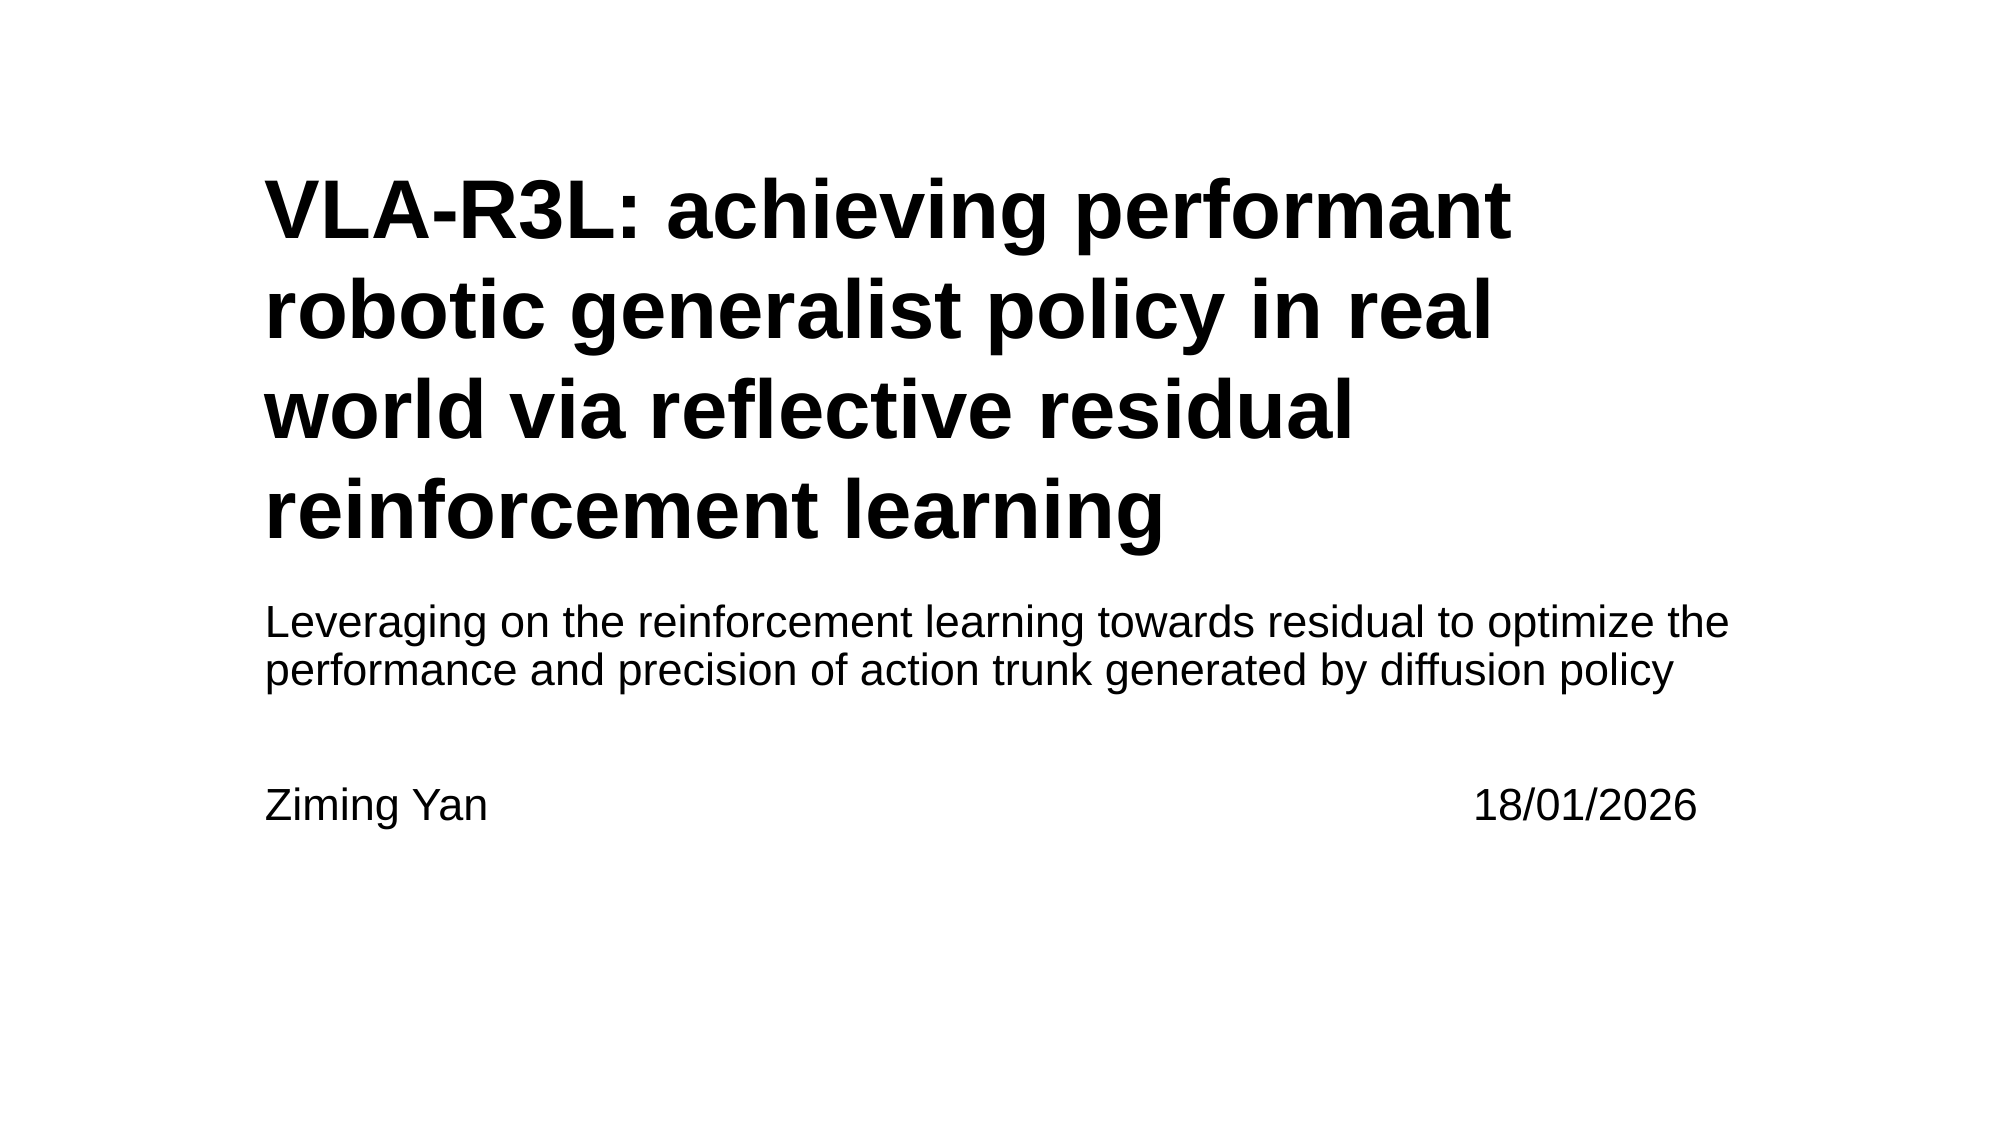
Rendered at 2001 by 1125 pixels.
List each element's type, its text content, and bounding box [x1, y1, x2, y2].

subtitle Leveraging on the reinforcement learning towards residual to optimize the performance and precision of action trunk generated by diffusion policy Ziming Yan 18/01/2026 [249, 590, 1750, 863]
title VLA-R3L: achieving performant robotic generalist policy in real world via reflective residual reinforcement learning [249, 170, 1750, 563]
